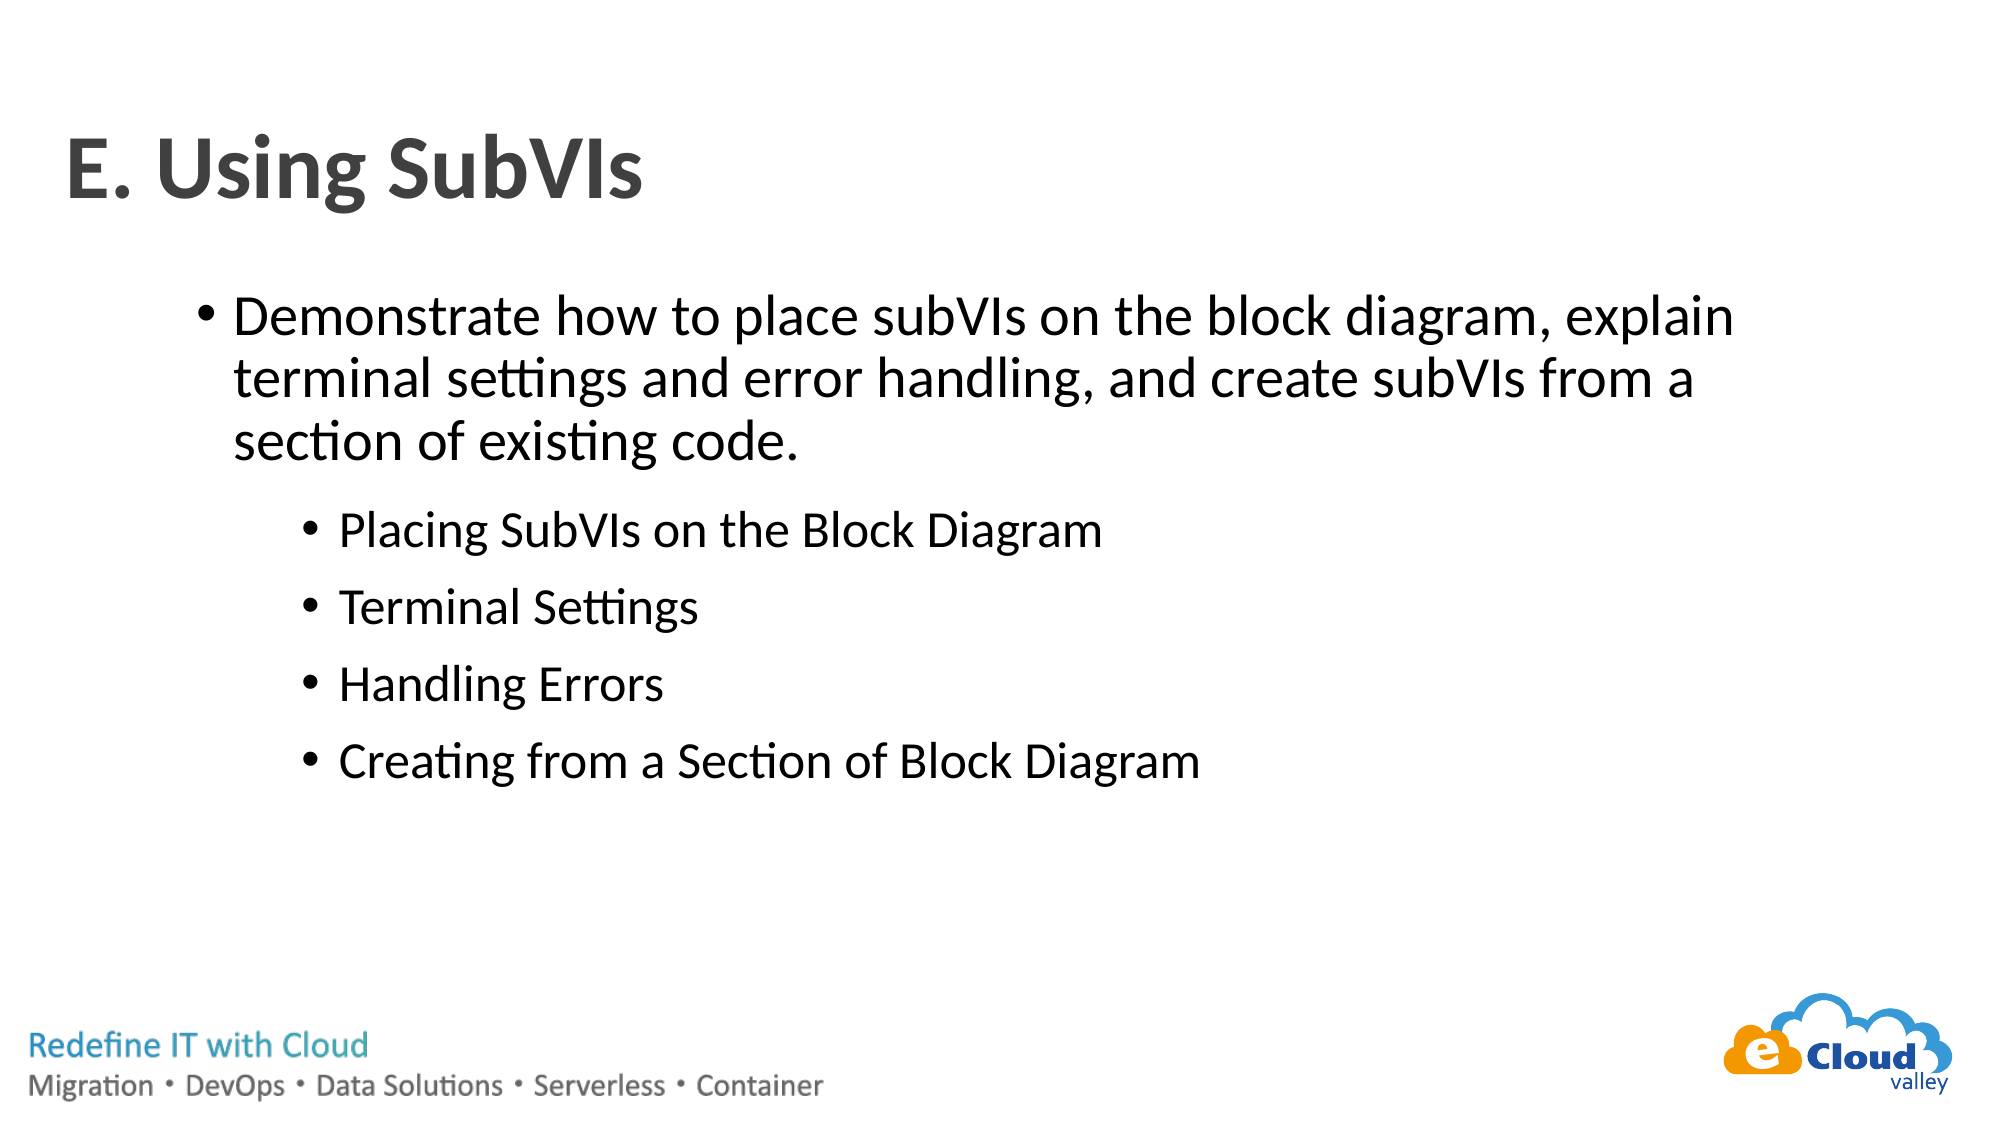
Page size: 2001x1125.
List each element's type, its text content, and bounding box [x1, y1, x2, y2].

picture [11, 1012, 837, 1118]
picture [1688, 961, 1987, 1124]
title E. Using SubVIs [50, 59, 1941, 278]
text_box Placing SubVIs on the Block Diagram Terminal Settings Handling Errors Creating from a Section of Block Diagram [286, 494, 1439, 850]
text_box Demonstrate how to place subVIs on the block diagram, explain terminal settings and error handling, and create subVIs from a section of existing code. [181, 277, 1819, 565]
